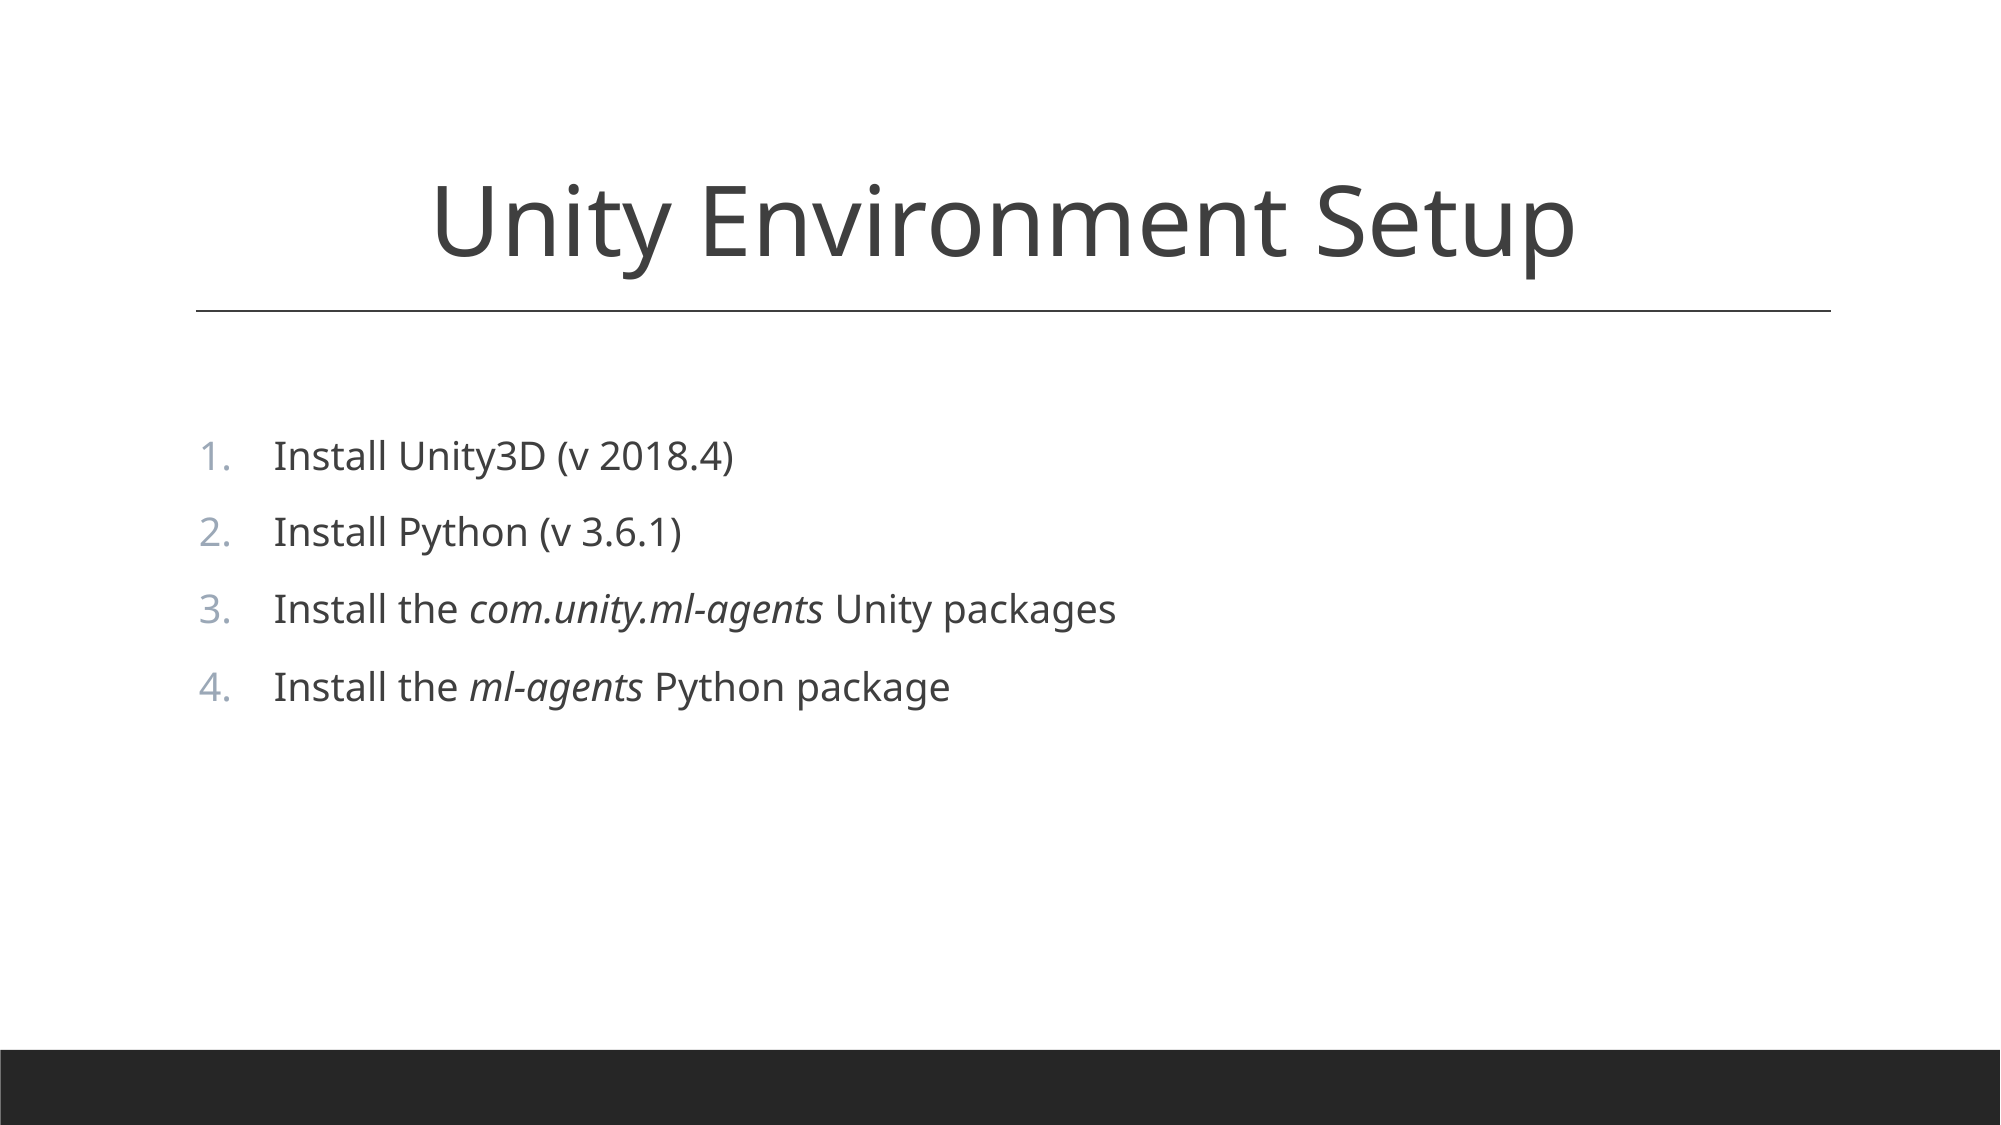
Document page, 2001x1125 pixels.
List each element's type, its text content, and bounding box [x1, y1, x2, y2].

list Install Unity3D (v 2018.4) Install Python (v 3.6.1) Install the com.unity.ml-agents Unity packages Install the ml-agents Python package [180, 345, 1830, 963]
title Unity Environment Setup [180, 47, 1830, 285]
